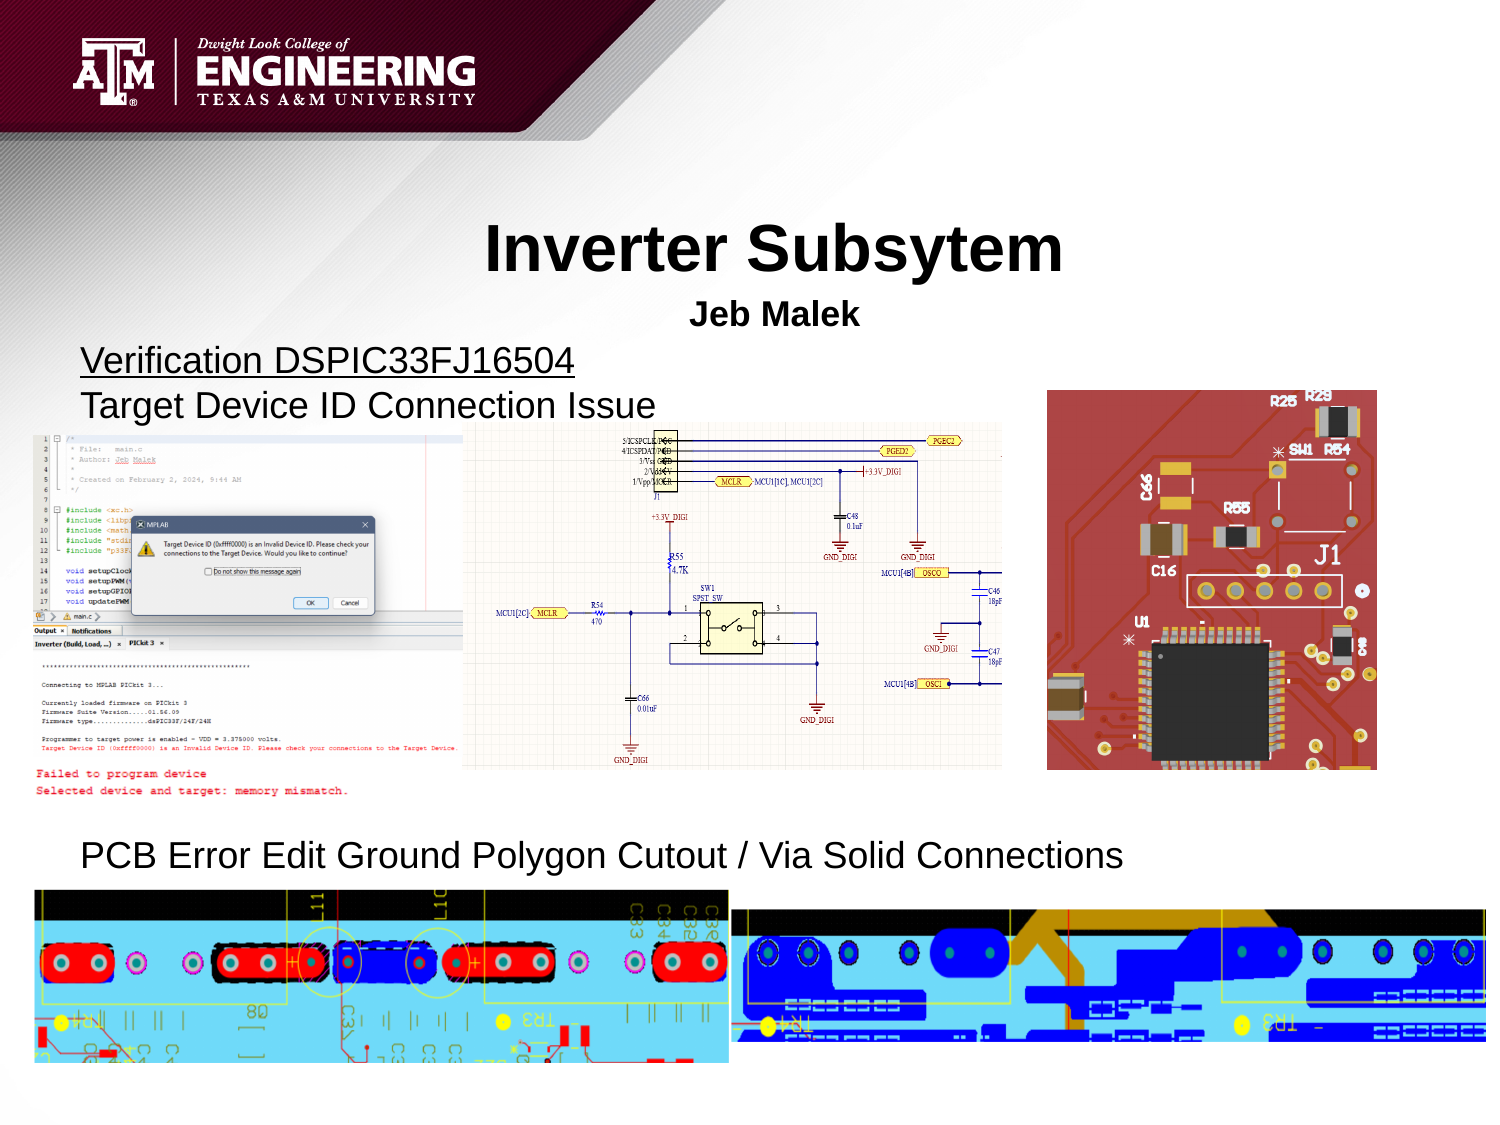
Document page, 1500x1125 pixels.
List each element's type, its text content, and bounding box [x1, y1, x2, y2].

title Inverter Subsytem Jeb Malek [99, 197, 1450, 329]
picture [0, 0, 1500, 1125]
text_box Verification DSPIC33FJ16504 Target Device ID Connection Issue PCB Error Edit Ground Polygon Cutout / Via Solid Connections [65, 328, 1435, 1019]
